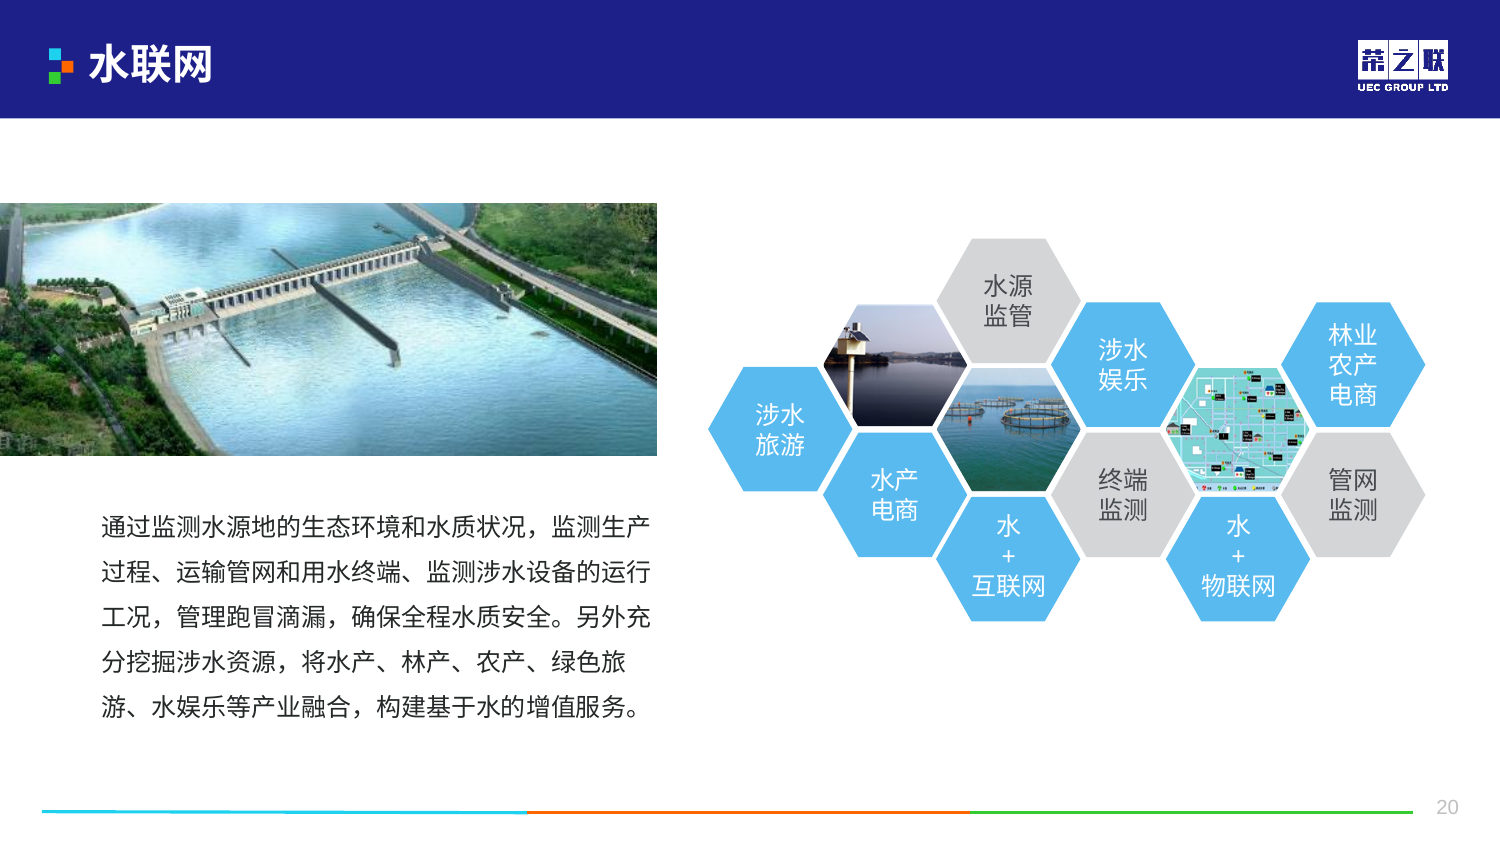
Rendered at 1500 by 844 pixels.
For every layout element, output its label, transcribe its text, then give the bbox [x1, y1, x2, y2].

picture [0, 203, 657, 456]
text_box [708, 238, 1426, 622]
title 水联网 [77, 30, 1454, 103]
text_box 通过监测水源地的生态环境和水质状况，监测生产过程、运输管网和用水终端、监测涉水设备的运行工况，管理跑冒滴漏，确保全程水质安全。另外充分挖掘涉水资源，将水产、林产、农产、绿色旅游、水娱乐等产业融合，构建基于水的增值服务。 [86, 489, 680, 844]
